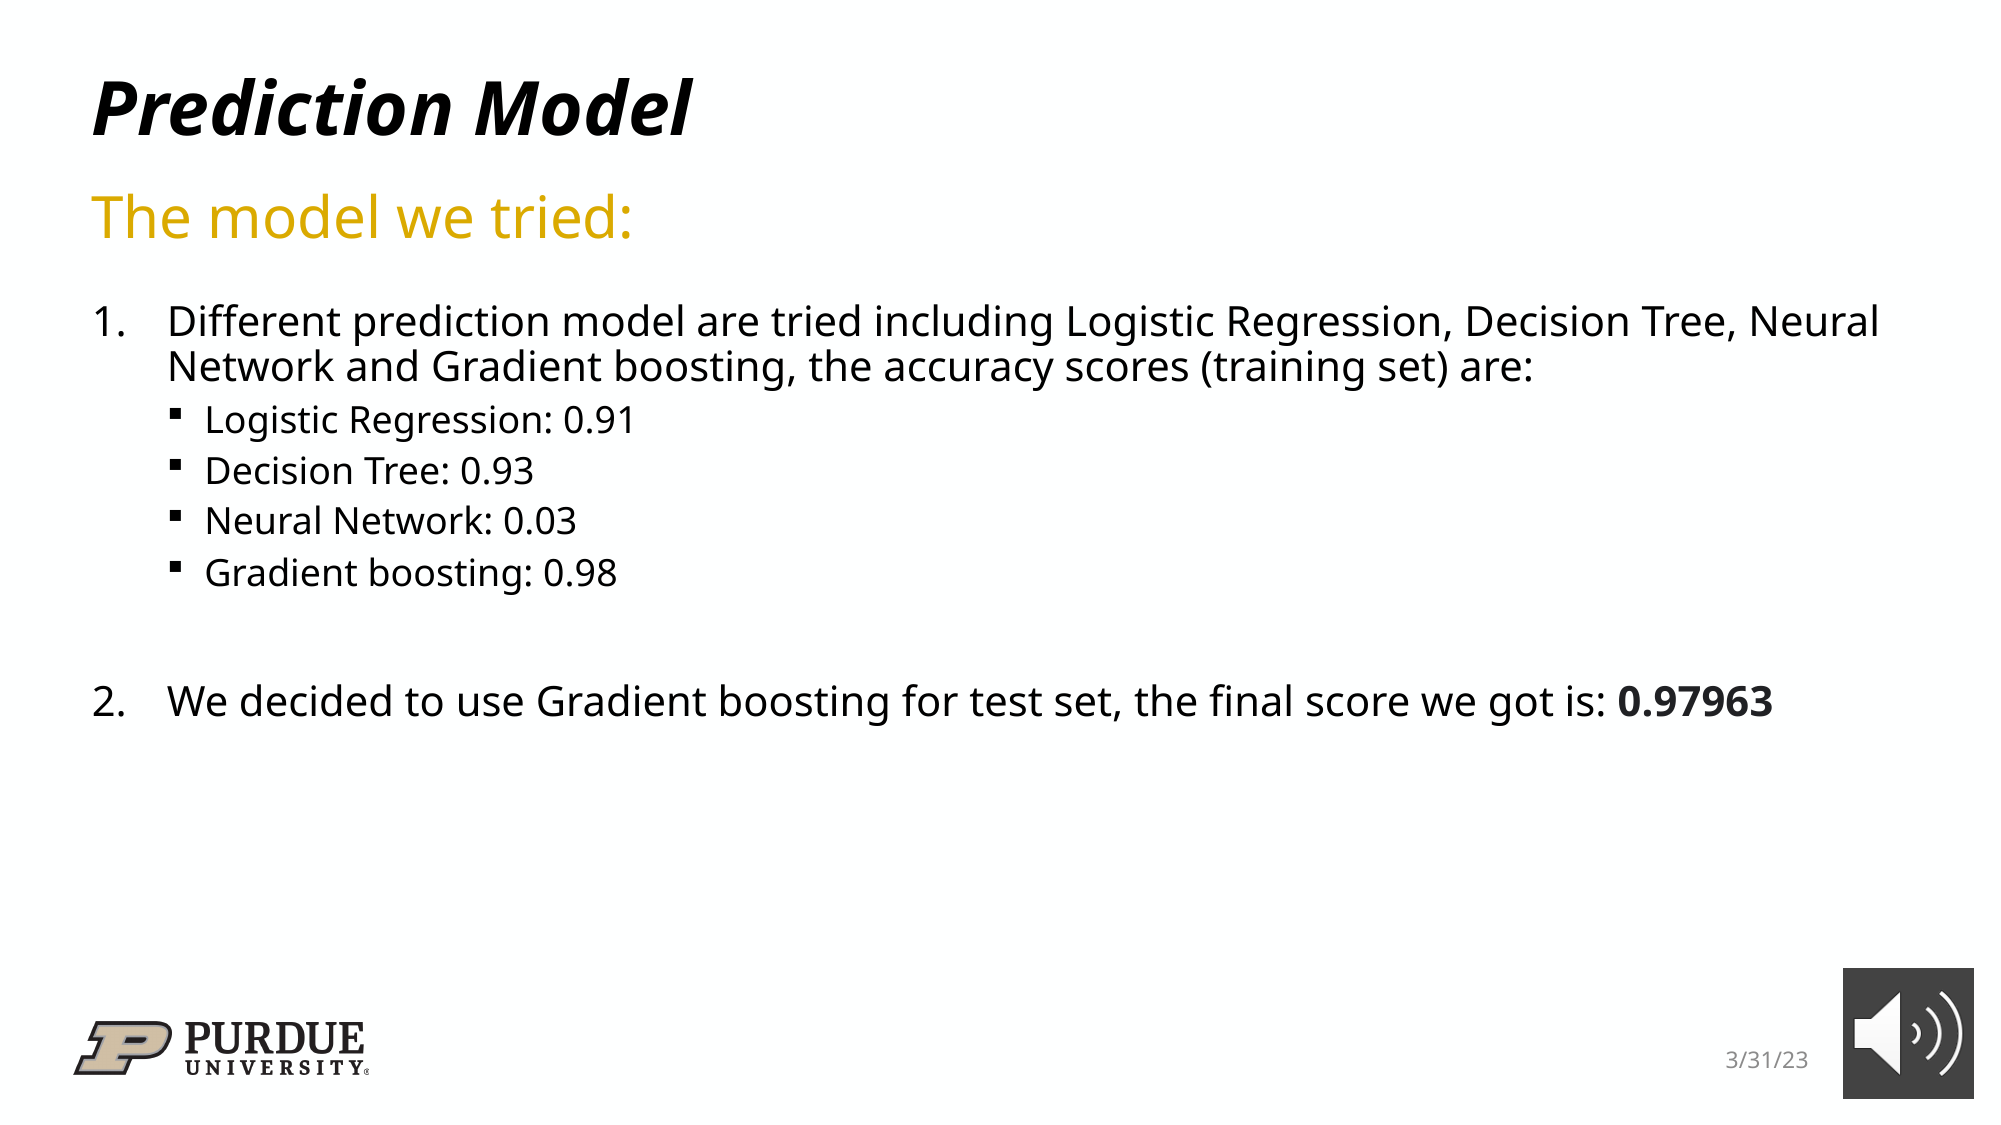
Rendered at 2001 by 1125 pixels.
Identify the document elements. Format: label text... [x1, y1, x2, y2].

footer 3/31/23 ‹#› [1631, 1032, 1841, 1086]
text_box The model we tried: [76, 172, 1077, 258]
list Different prediction model are tried including Logistic Regression, Decision Tree, Neural Network and Gradient boosting, the accuracy scores (training set) are: Logistic Regression: 0.91 Decision Tree: 0.93 Neural Network: 0.03 Gradient boosting: 0.98 We decided to use Gradient boosting for test set, the final score we got is: 0.97963 [76, 293, 1961, 1014]
picture [1841, 966, 1975, 1100]
title Prediction Model [76, 63, 1925, 160]
